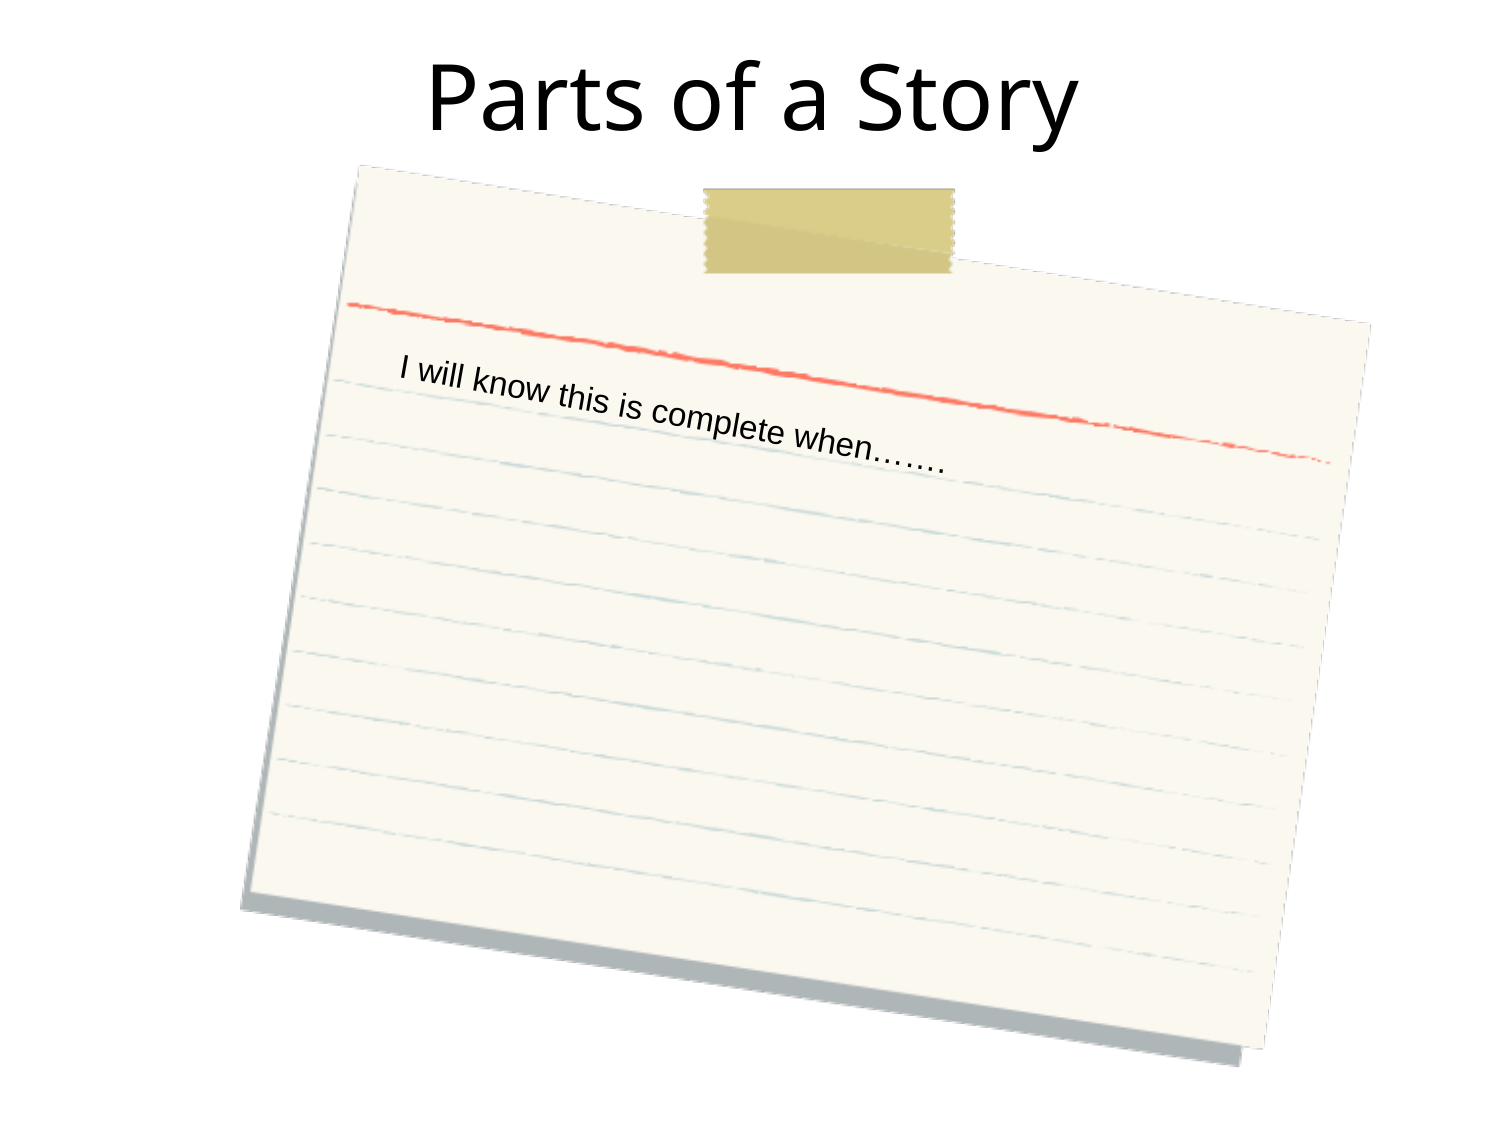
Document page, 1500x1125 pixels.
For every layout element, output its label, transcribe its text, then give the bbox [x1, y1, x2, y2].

picture [237, 162, 1376, 1071]
title Parts of a Story [76, 0, 1427, 188]
